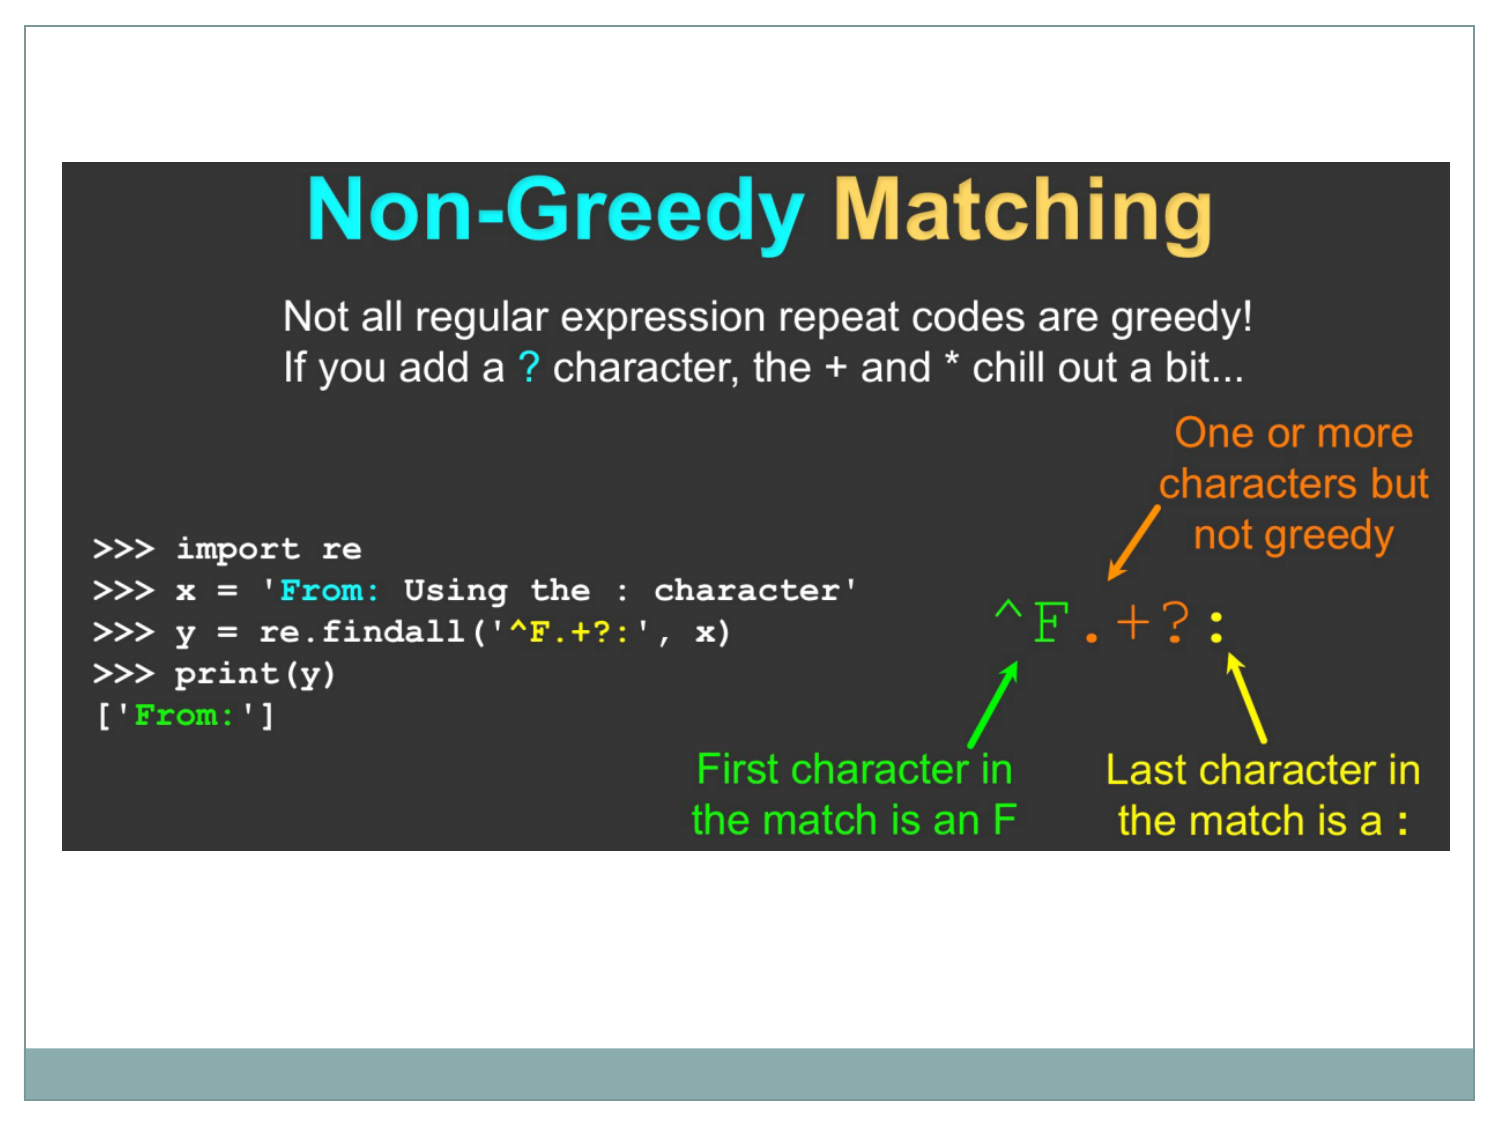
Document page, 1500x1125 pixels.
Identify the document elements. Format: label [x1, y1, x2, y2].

picture [62, 162, 1451, 852]
